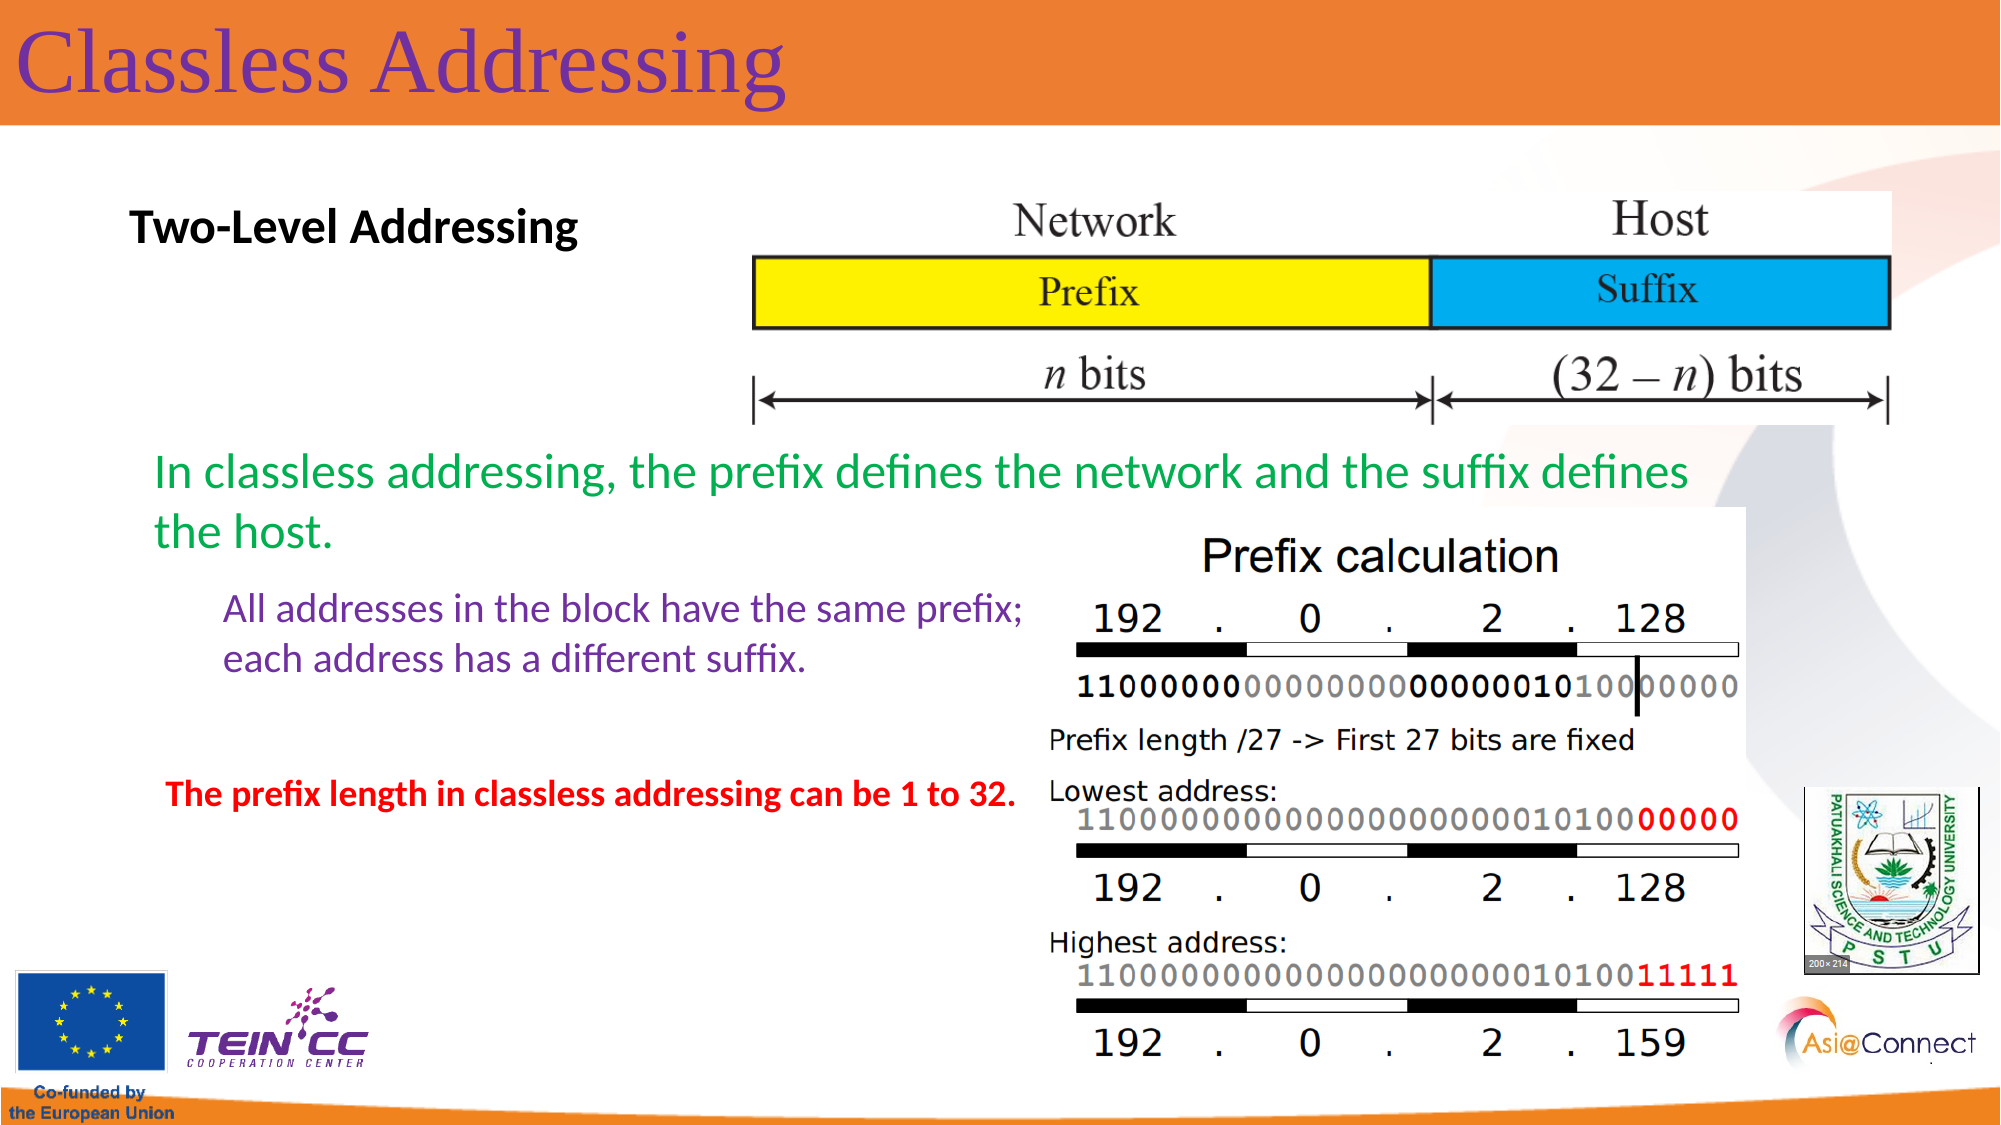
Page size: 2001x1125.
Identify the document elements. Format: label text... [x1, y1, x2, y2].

text_box Classless Addressing [0, 0, 2000, 126]
picture [1, 13, 2000, 1125]
